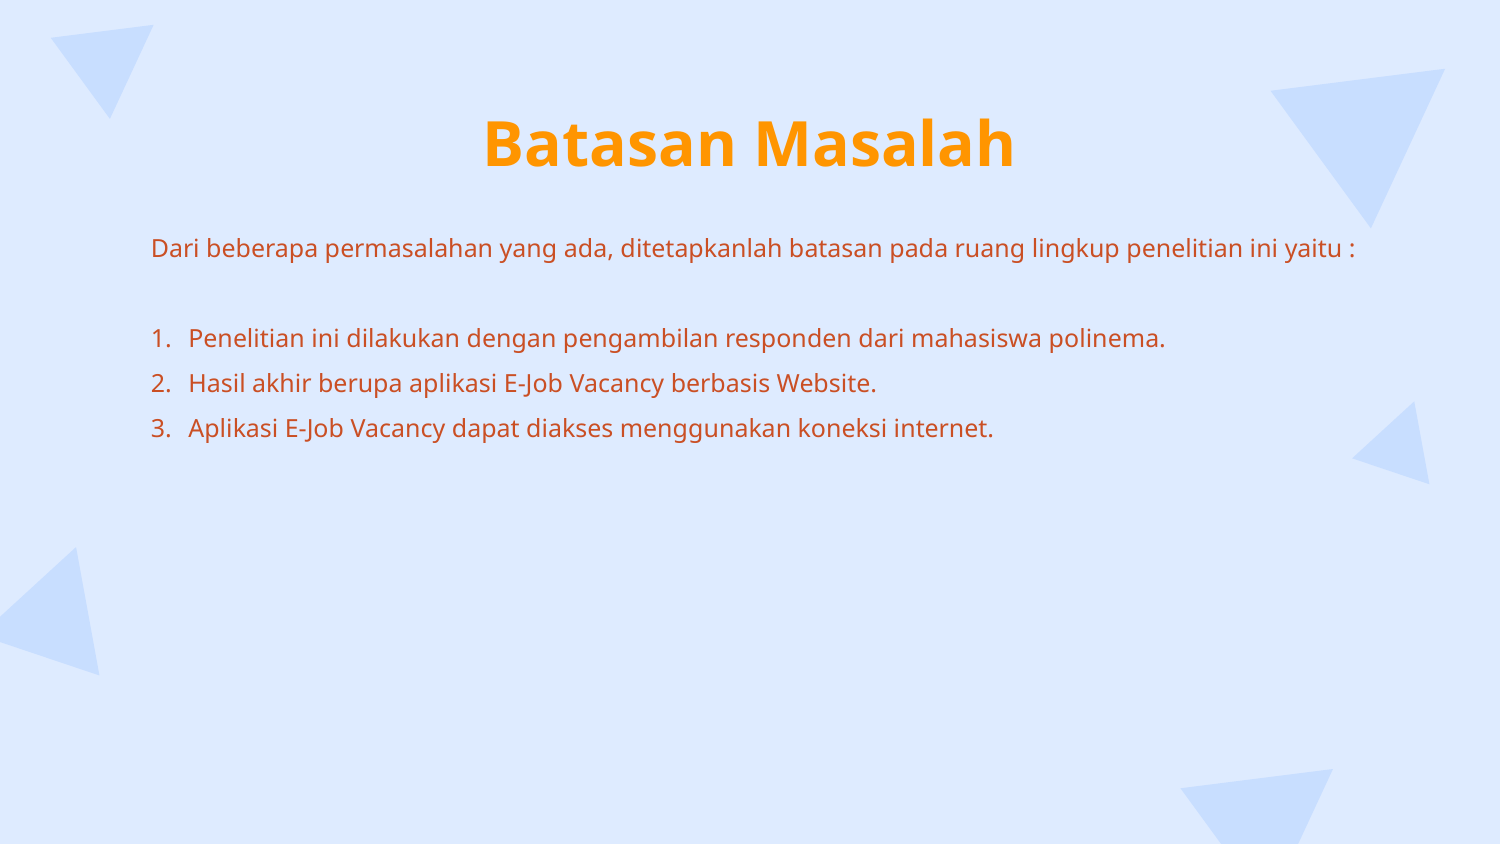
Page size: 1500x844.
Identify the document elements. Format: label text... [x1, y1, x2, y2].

list Dari beberapa permasalahan yang ada, ditetapkanlah batasan pada ruang lingkup penelitian ini yaitu : Penelitian ini dilakukan dengan pengambilan responden dari mahasiswa polinema. Hasil akhir berupa aplikasi E-Job Vacancy berbasis Website. Aplikasi E-Job Vacancy dapat diakses menggunakan koneksi internet. [116, 203, 1383, 756]
title Batasan Masalah [116, 88, 1383, 182]
